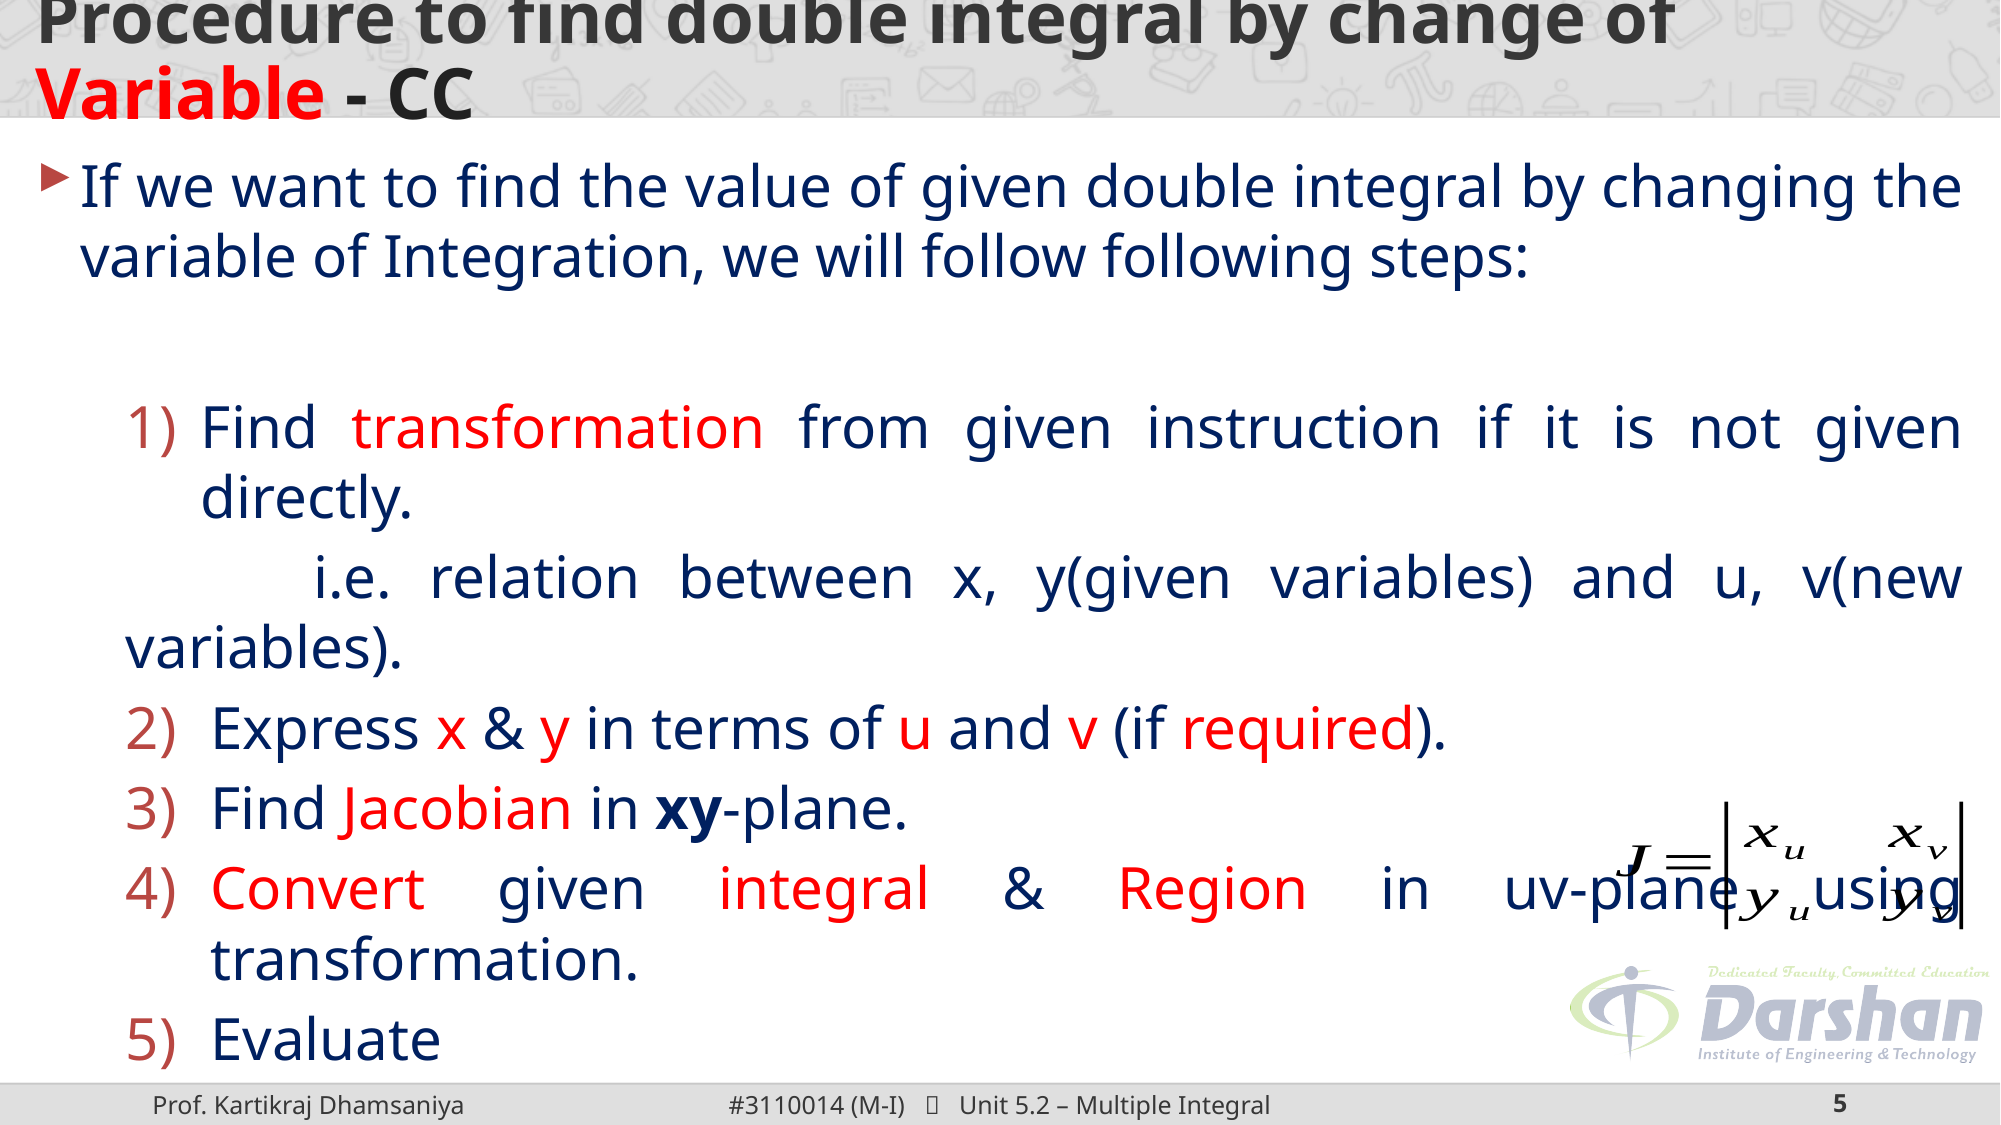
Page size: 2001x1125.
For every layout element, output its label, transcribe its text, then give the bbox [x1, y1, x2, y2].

title Procedure to find double integral by change of Variable - CC [0, 0, 2000, 117]
